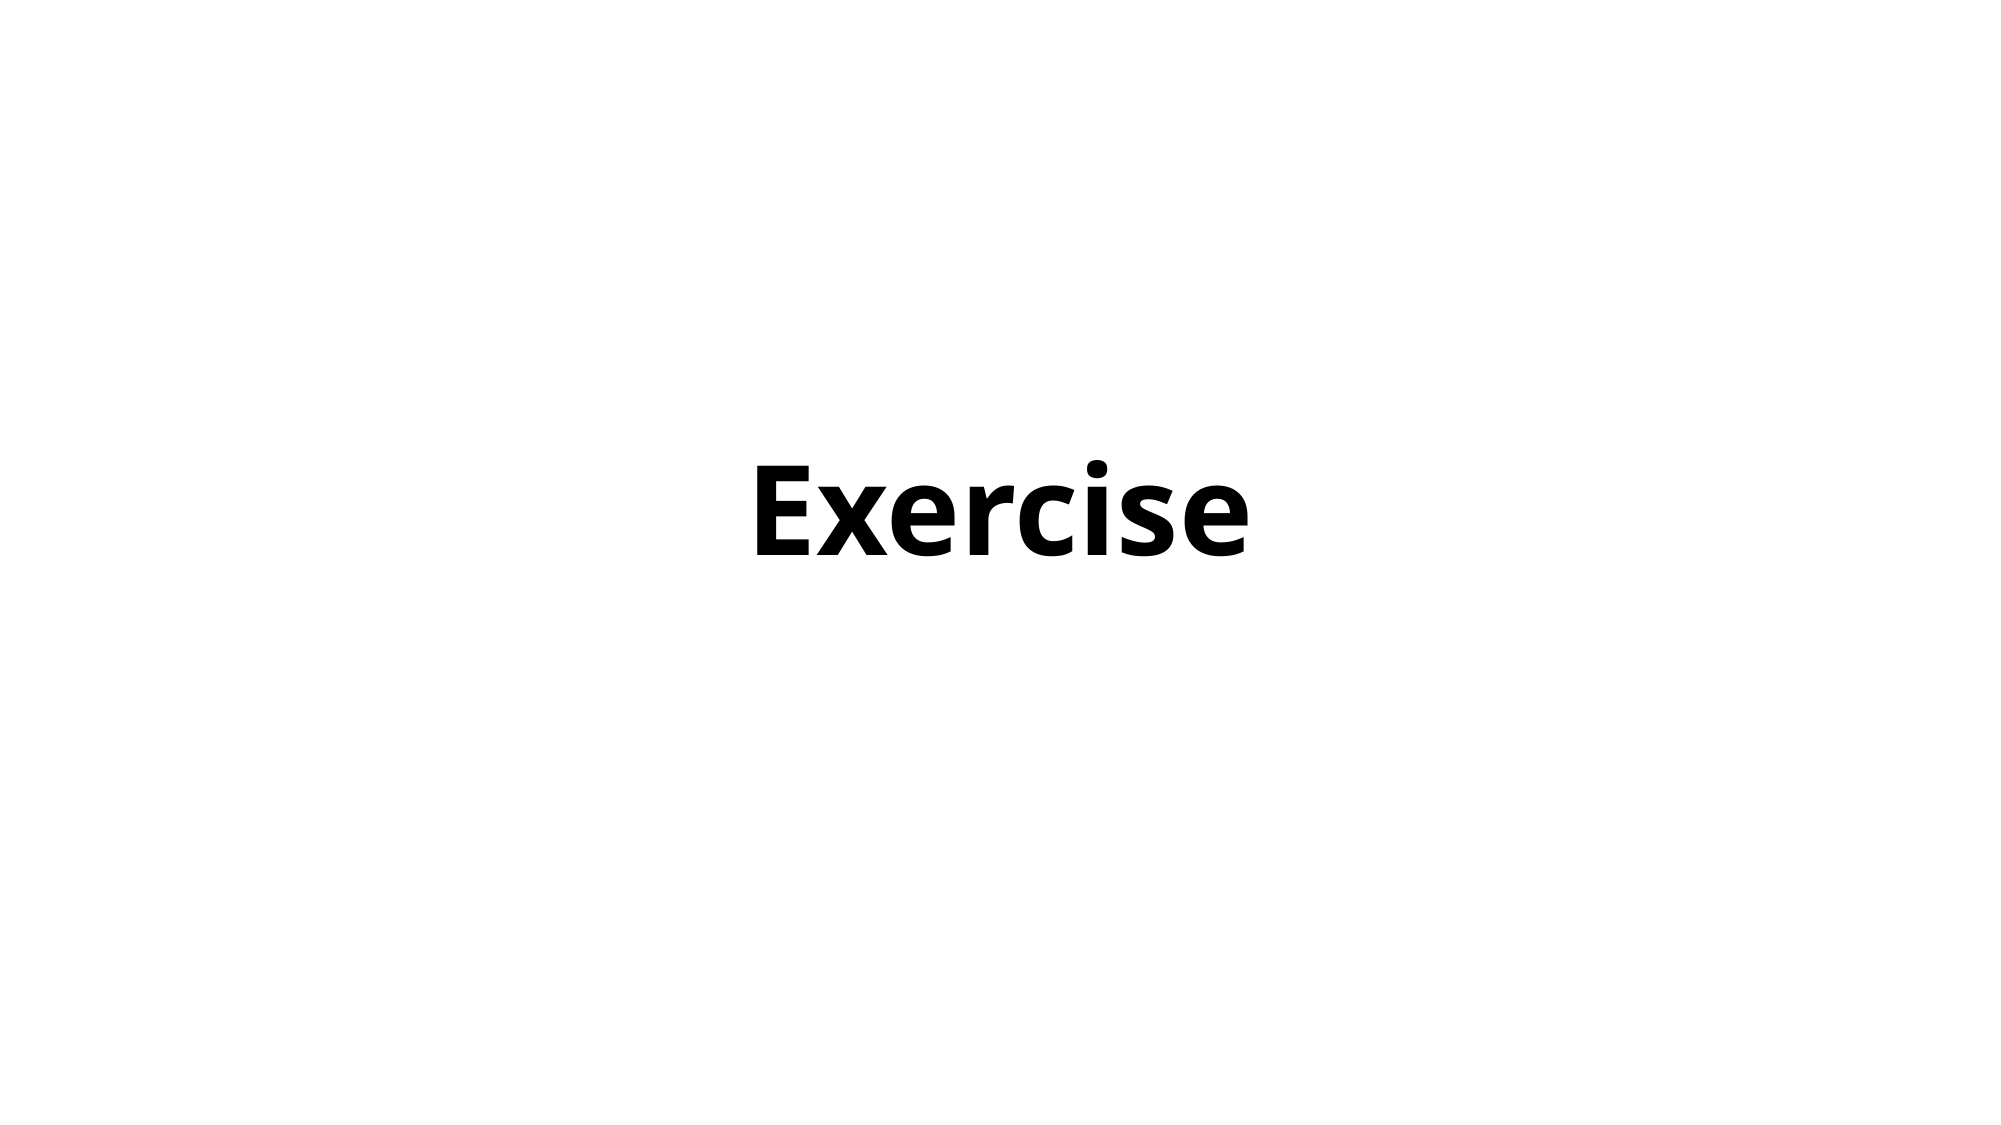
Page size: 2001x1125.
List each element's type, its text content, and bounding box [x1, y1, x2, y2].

title Exercise [137, 396, 1863, 614]
